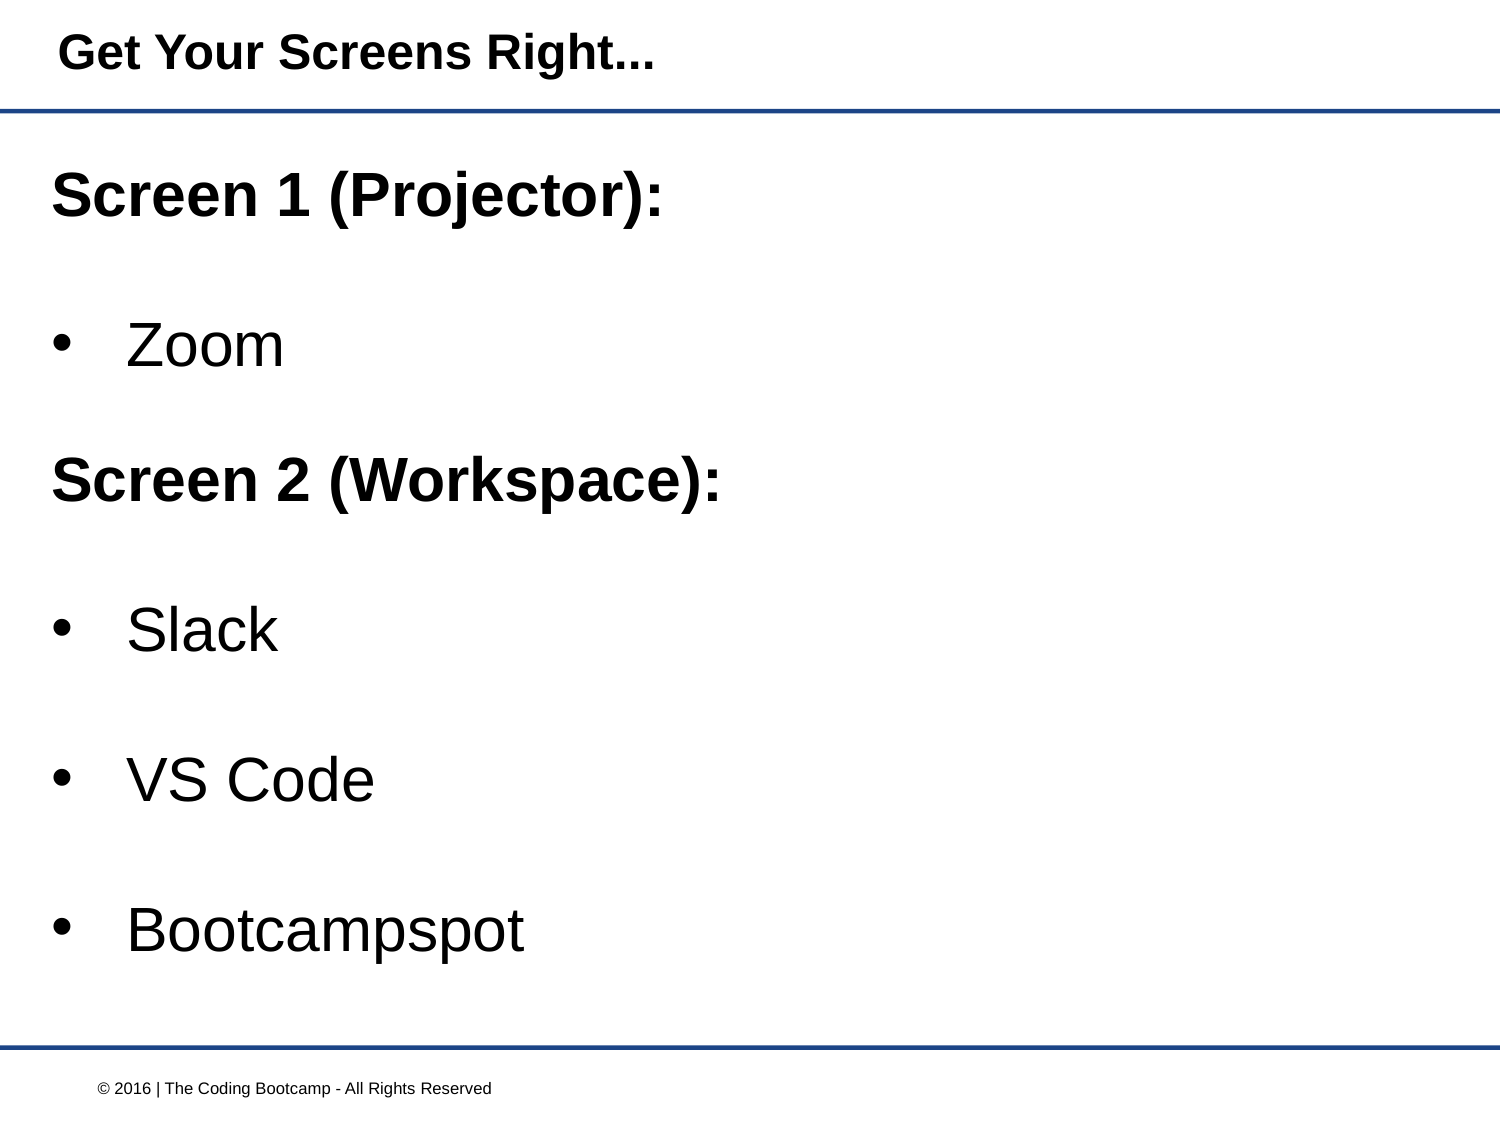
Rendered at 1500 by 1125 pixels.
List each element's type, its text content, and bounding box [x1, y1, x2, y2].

title Get Your Screens Right... [49, 0, 948, 108]
text_box Screen 1 (Projector): Zoom Screen 2 (Workspace): Slack VS Code Bootcampspot [43, 146, 1457, 972]
